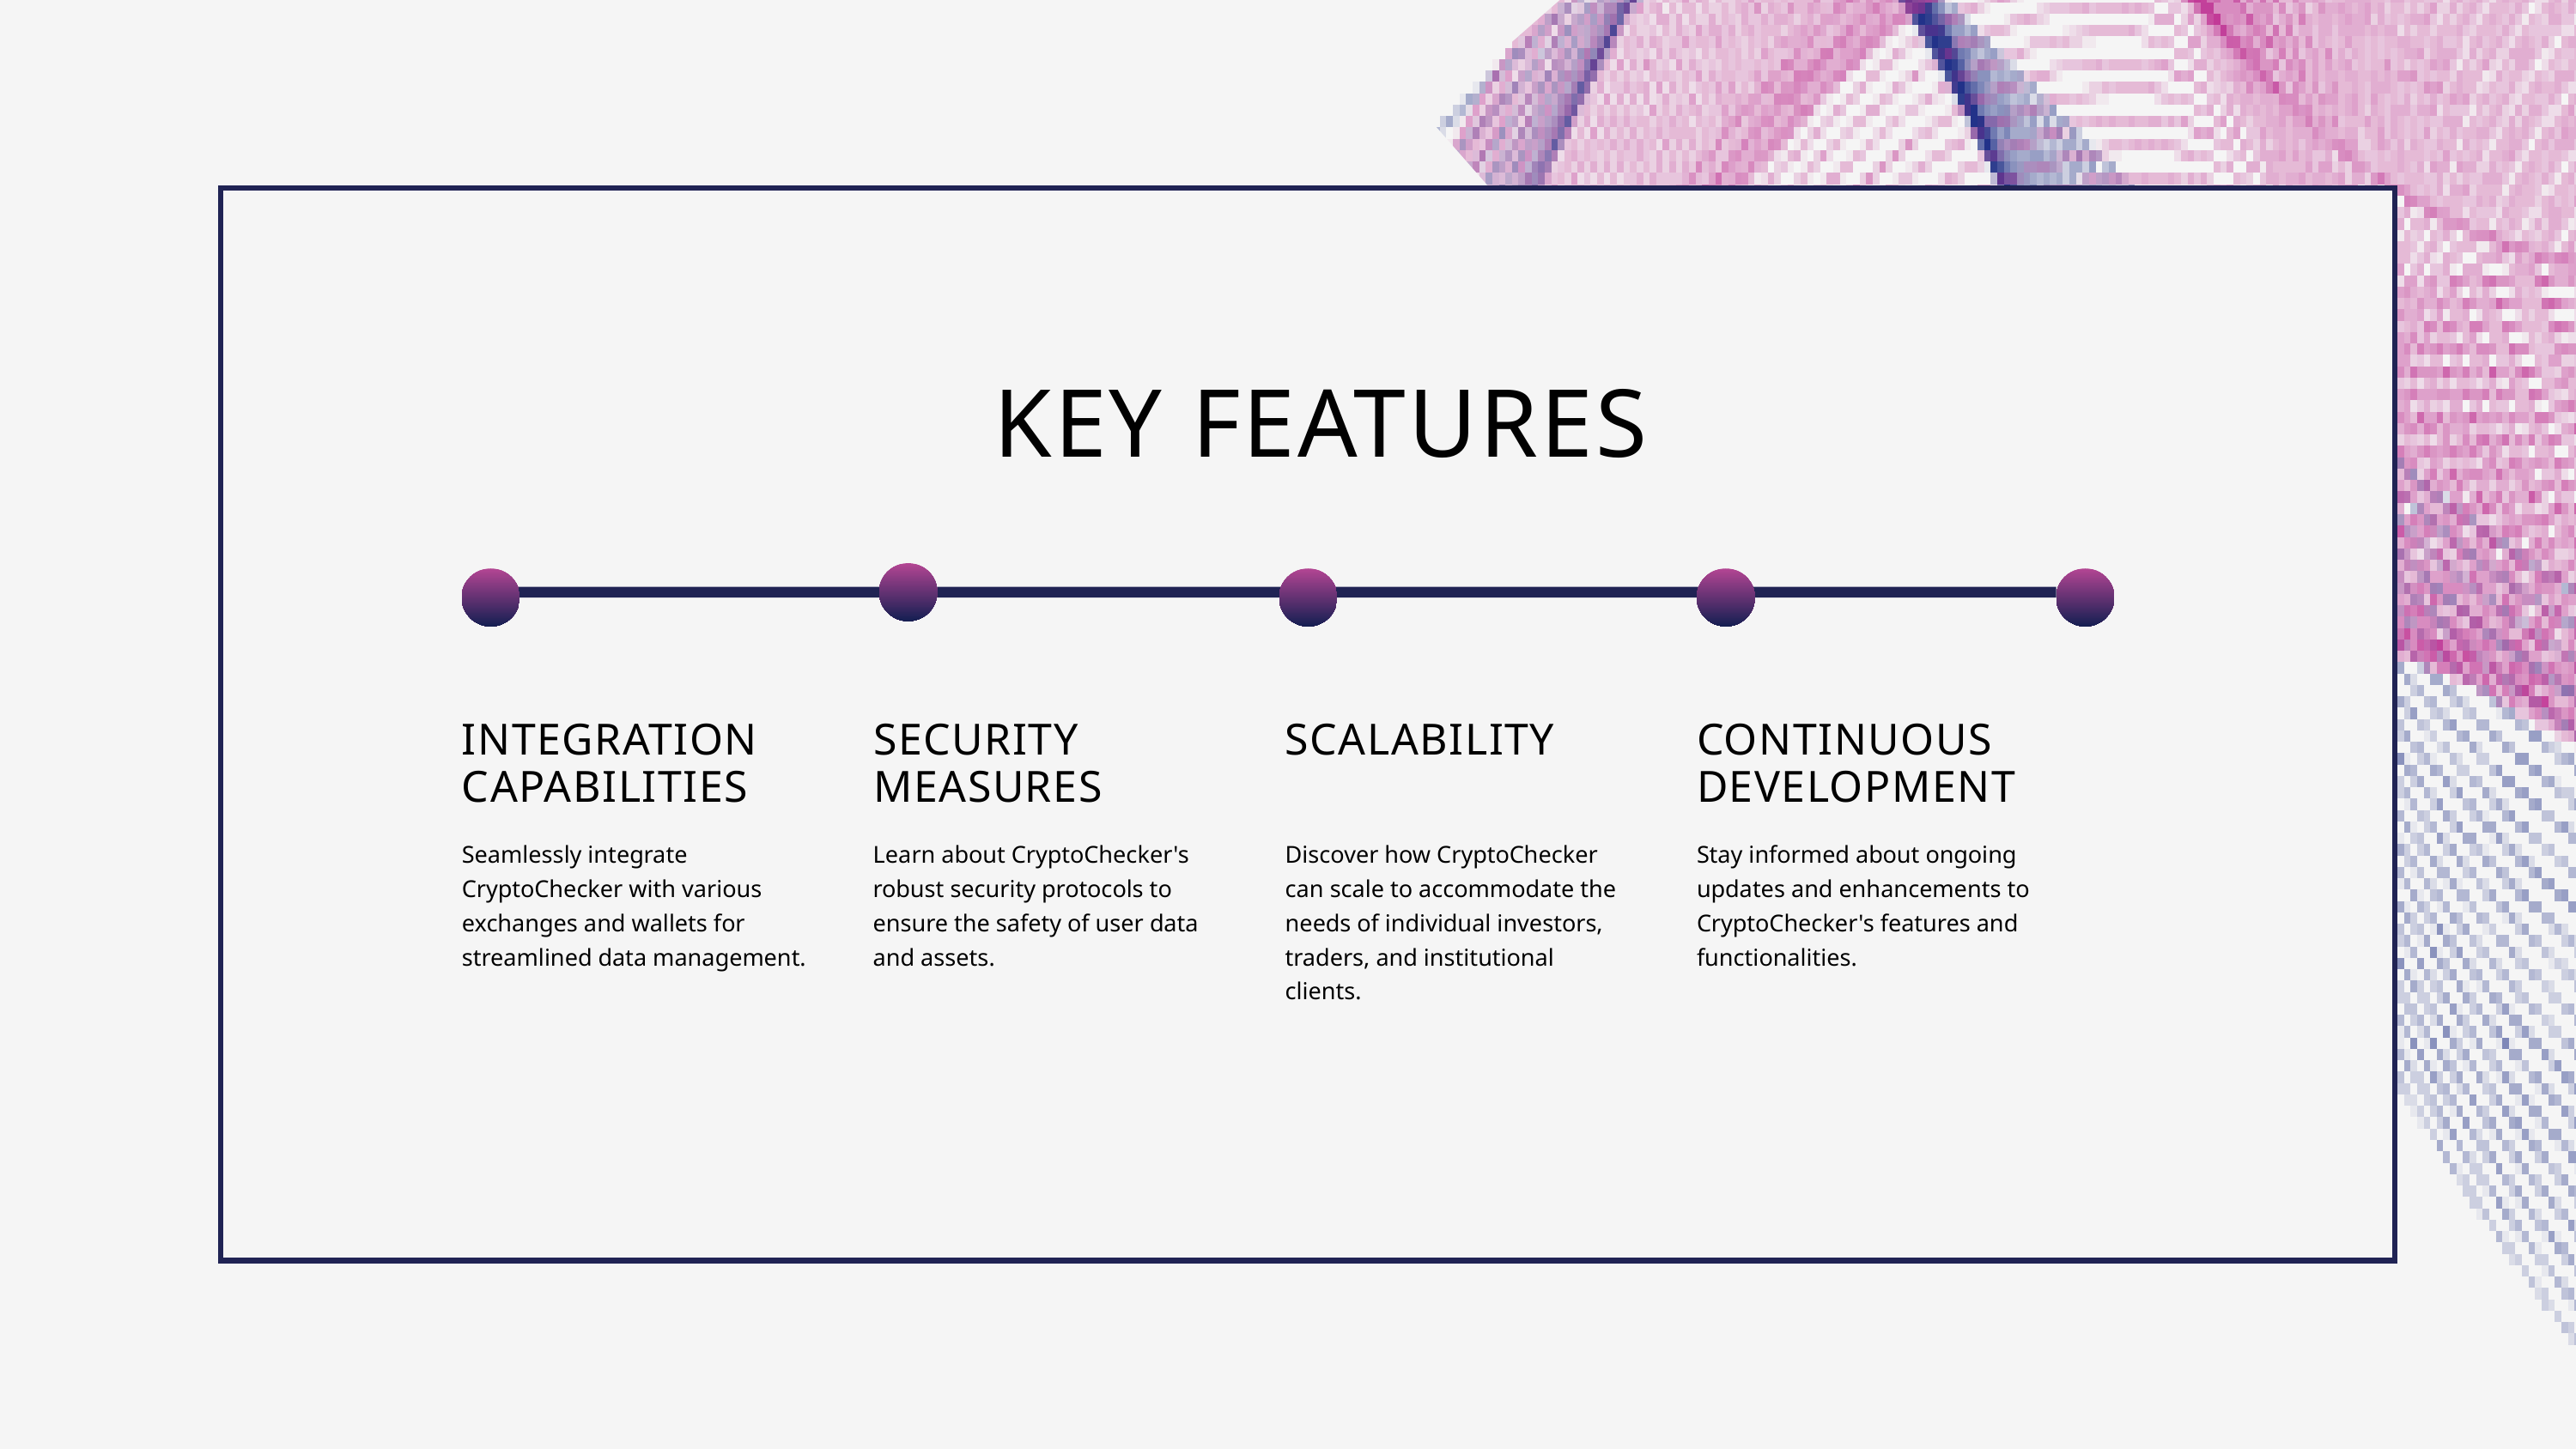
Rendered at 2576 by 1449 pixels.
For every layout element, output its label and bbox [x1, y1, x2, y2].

text_box [878, 562, 938, 621]
text_box [1279, 568, 1338, 627]
text_box [1427, 0, 2576, 1426]
text_box [461, 568, 520, 627]
text_box [1696, 568, 1755, 627]
text_box [2056, 568, 2115, 627]
text_box [220, 187, 2395, 1261]
